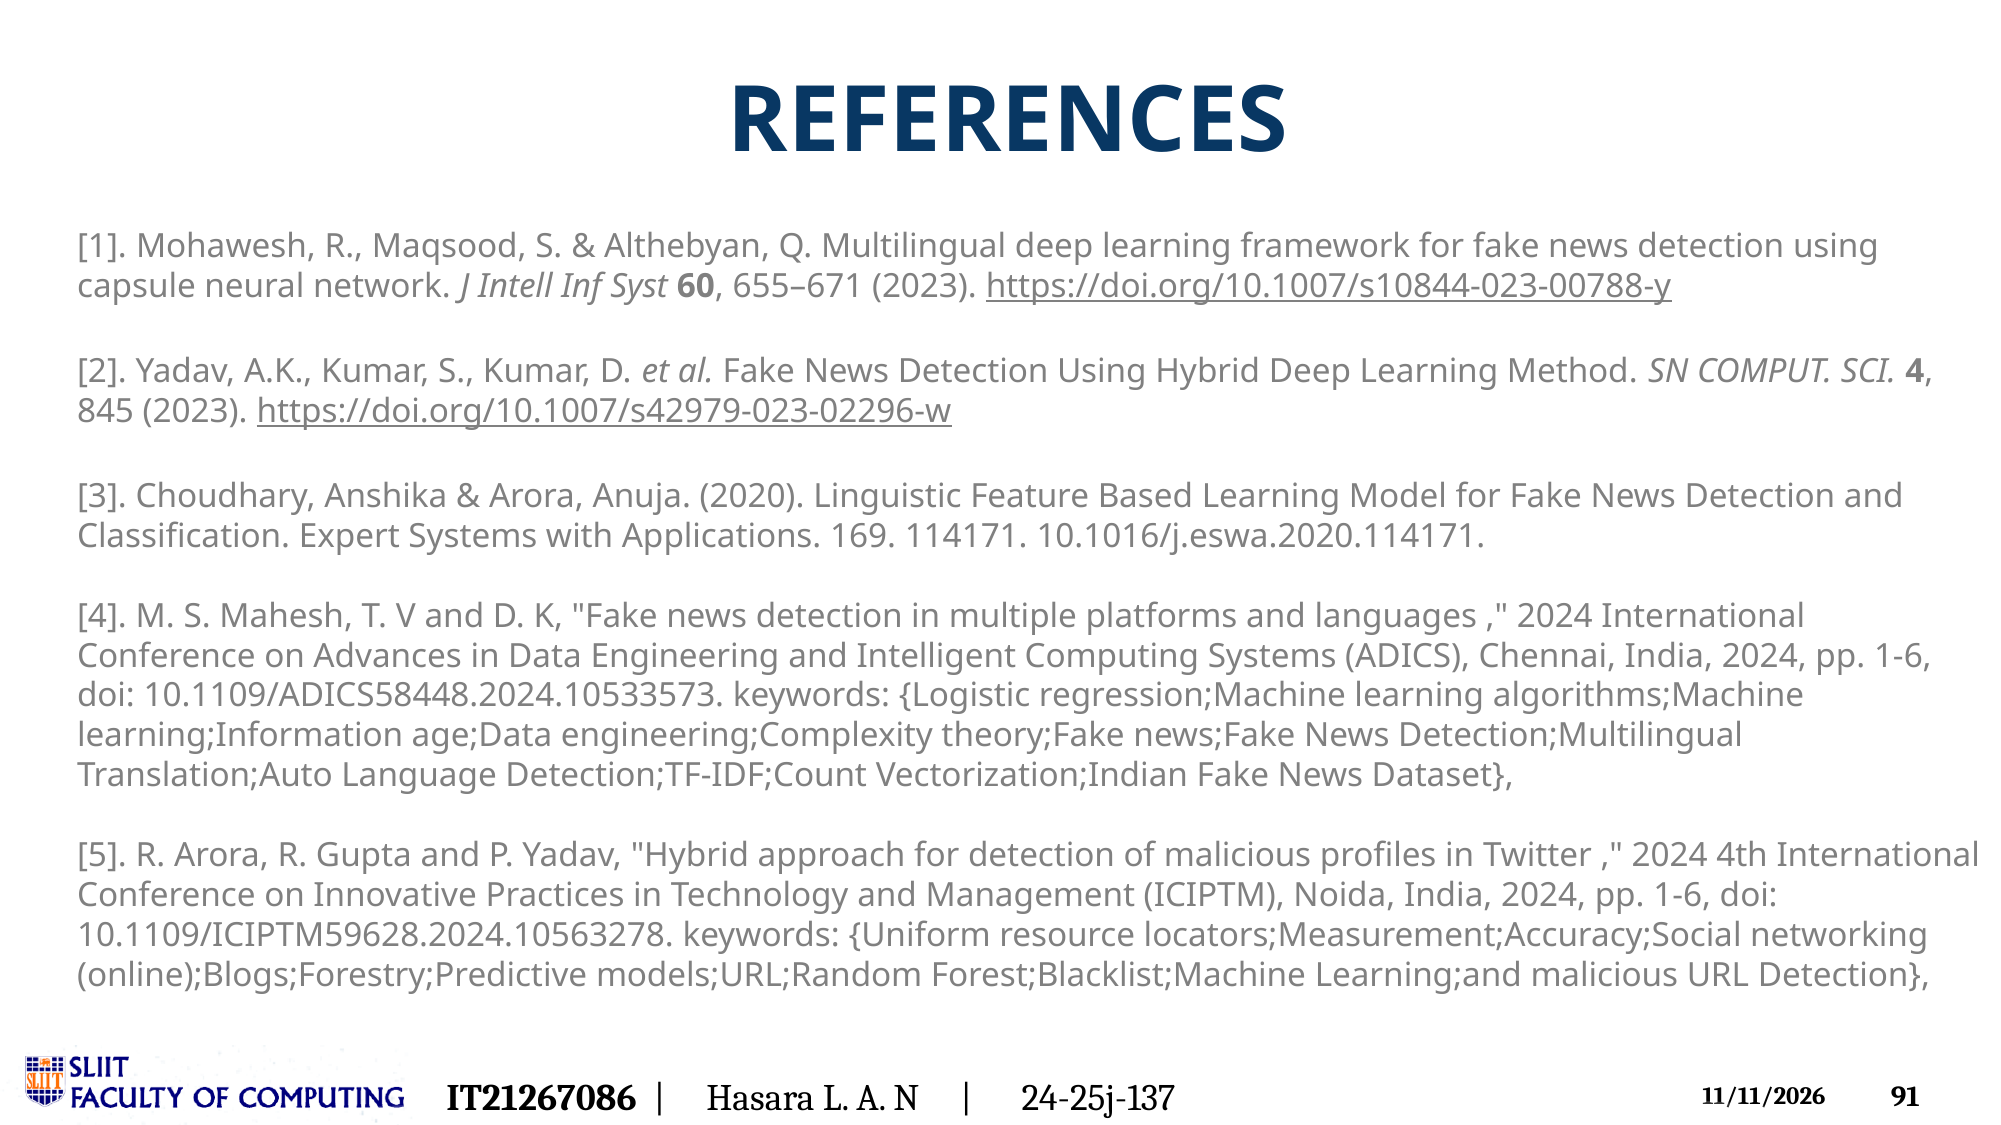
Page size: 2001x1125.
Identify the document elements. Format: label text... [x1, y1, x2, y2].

picture [0, 1045, 62, 1124]
text_box [1]. Mohawesh, R., Maqsood, S. & Althebyan, Q. Multilingual deep learning framework for fake news detection using capsule neural network. J Intell Inf Syst 60, 655–671 (2023). https://doi.org/10.1007/s10844-023-00788-y [2]. Yadav, A.K., Kumar, S., Kumar, D. et al. Fake News Detection Using Hybrid Deep Learning Method. SN COMPUT. SCI. 4, 845 (2023). https://doi.org/10.1007/s42979-023-02296-w [3]. Choudhary, Anshika & Arora, Anuja. (2020). Linguistic Feature Based Learning Model for Fake News Detection and Classification. Expert Systems with Applications. 169. 114171. 10.1016/j.eswa.2020.114171. [4]. M. S. Mahesh, T. V and D. K, "Fake news detection in multiple platforms and languages ," 2024 International Conference on Advances in Data Engineering and Intelligent Computing Systems (ADICS), Chennai, India, 2024, pp. 1-6, doi: 10.1109/ADICS58448.2024.10533573. keywords: {Logistic regression;Machine learning algorithms;Machine learning;Information age;Data engineering;Complexity theory;Fake news;Fake News Detection;Multilingual Translation;Auto Language Detection;TF-IDF;Count Vectorization;Indian Fake News Dataset}, [5]. R. Arora, R. Gupta and P. Yadav, "Hybrid approach for detection of malicious profiles in Twitter ," 2024 4th International Conference on Innovative Practices in Technology and Management (ICIPTM), Noida, India, 2024, pp. 1-6, doi: 10.1109/ICIPTM59628.2024.10563278. keywords: {Uniform resource locators;Measurement;Accuracy;Social networking (online);Blogs;Forestry;Predictive models;URL;Random Forest;Blacklist;Machine Learning;and malicious URL Detection}, [62, 216, 2000, 1125]
title REFERENCES [50, 50, 1967, 180]
